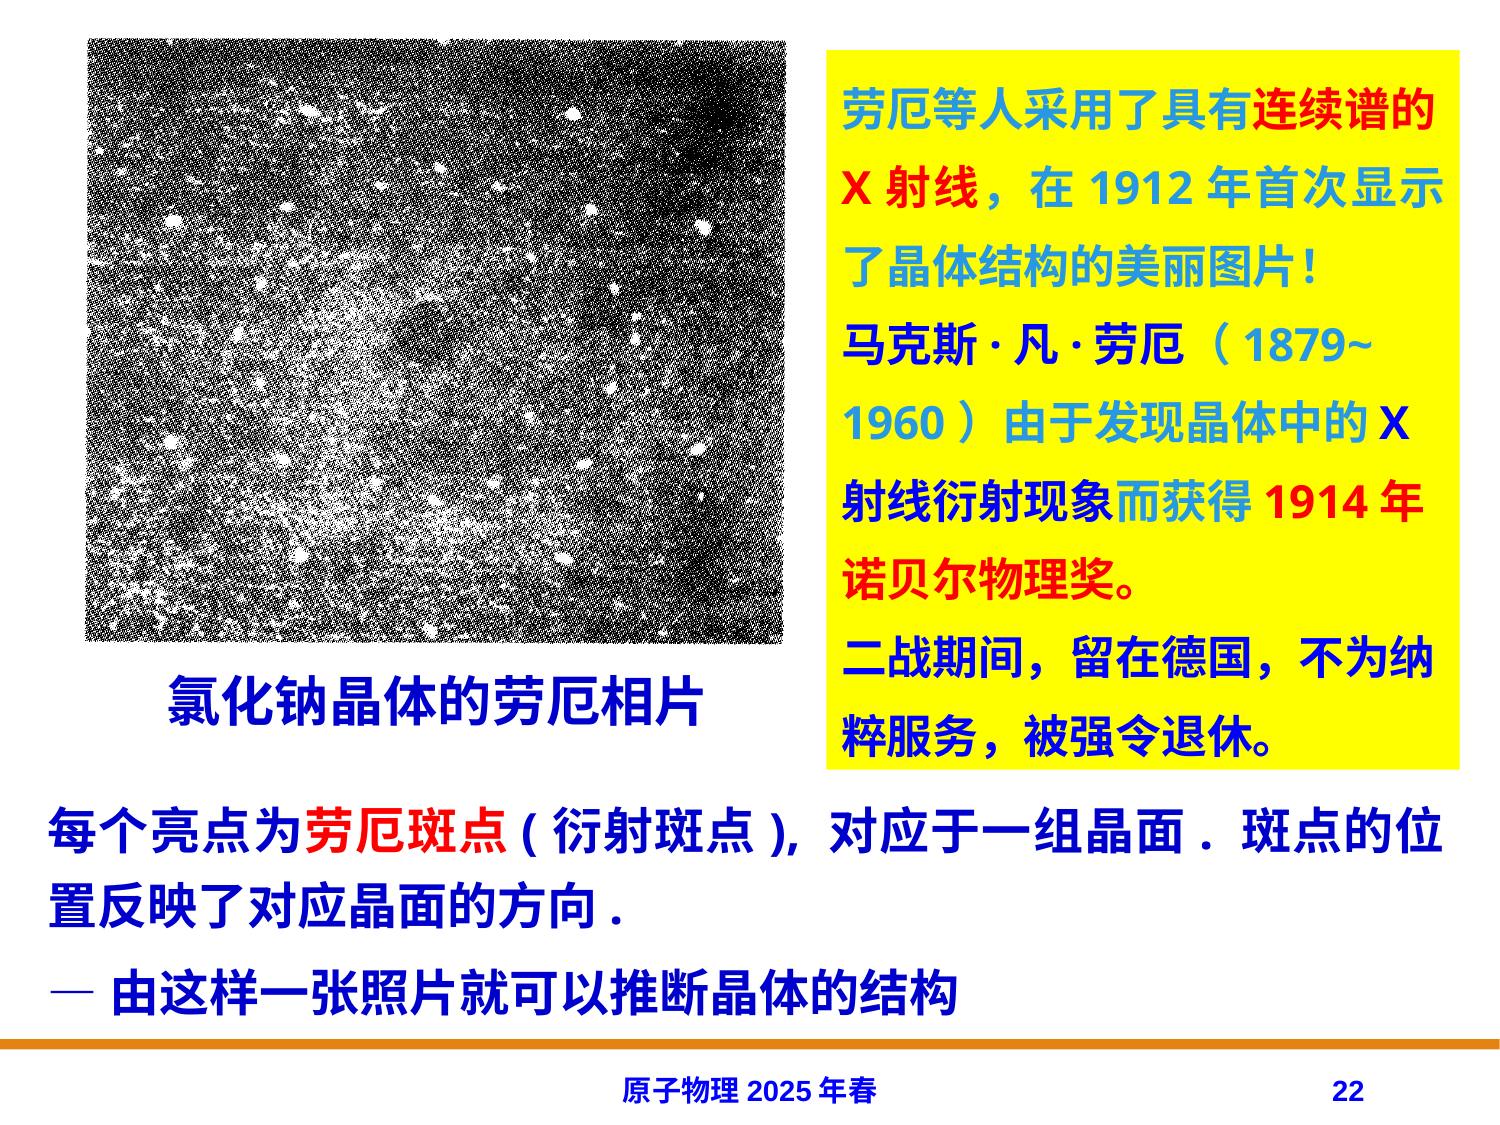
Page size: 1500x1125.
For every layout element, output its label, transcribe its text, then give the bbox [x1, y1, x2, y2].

slide_number 22 [1218, 1059, 1380, 1120]
footer 原子物理2025年春 [453, 1059, 1047, 1120]
text_box 劳厄等人采用了具有连续谱的X射线，在1912年首次显示了晶体结构的美丽图片！ 马克斯·凡·劳厄（1879~ 1960）由于发现晶体中的X射线衍射现象而获得1914年诺贝尔物理奖。 二战期间，留在德国，不为纳粹服务，被强令退休。 [826, 50, 1460, 770]
picture [62, 28, 820, 730]
text_box 每个亮点为劳厄斑点(衍射斑点), 对应于一组晶面. 斑点的位置反映了对应晶面的方向. —由这样一张照片就可以推断晶体的结构 [32, 777, 1460, 1029]
